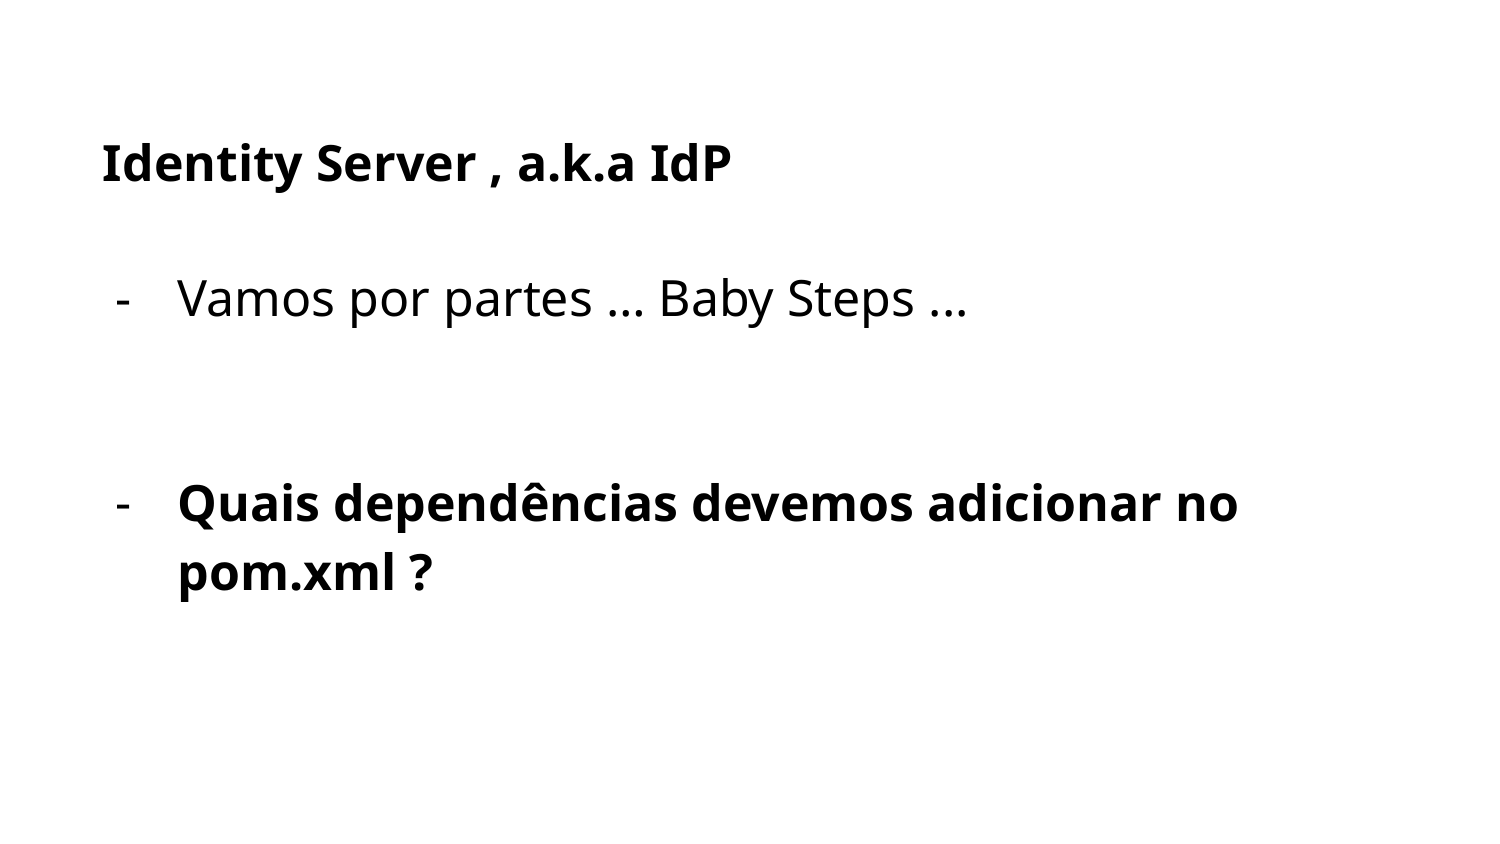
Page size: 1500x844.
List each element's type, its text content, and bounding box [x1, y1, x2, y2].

title Identity Server , a.k.a IdP [87, 116, 941, 242]
title Vamos por partes … Baby Steps ... Quais dependências devemos adicionar no pom.xml ? [87, 242, 1440, 746]
